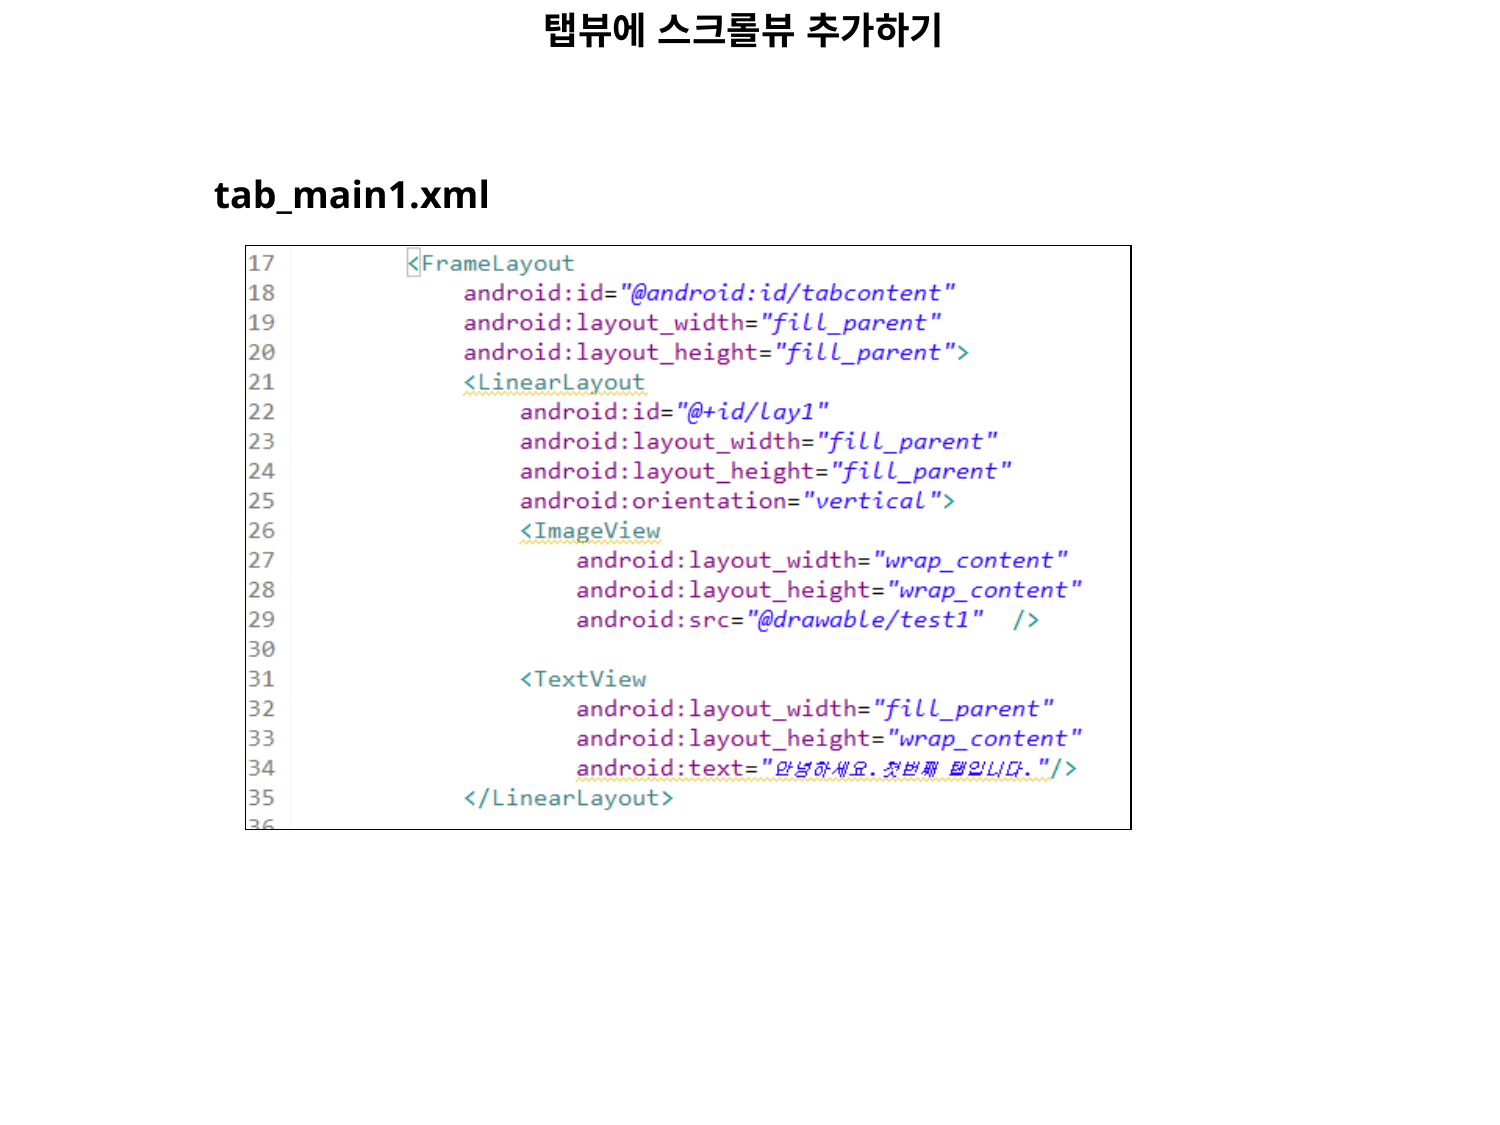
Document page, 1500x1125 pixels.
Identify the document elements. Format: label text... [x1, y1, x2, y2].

picture [245, 245, 1131, 830]
text_box 탭뷰에 스크롤뷰 추가하기 [210, 0, 1278, 60]
text_box tab_main1.xml [199, 163, 1102, 224]
